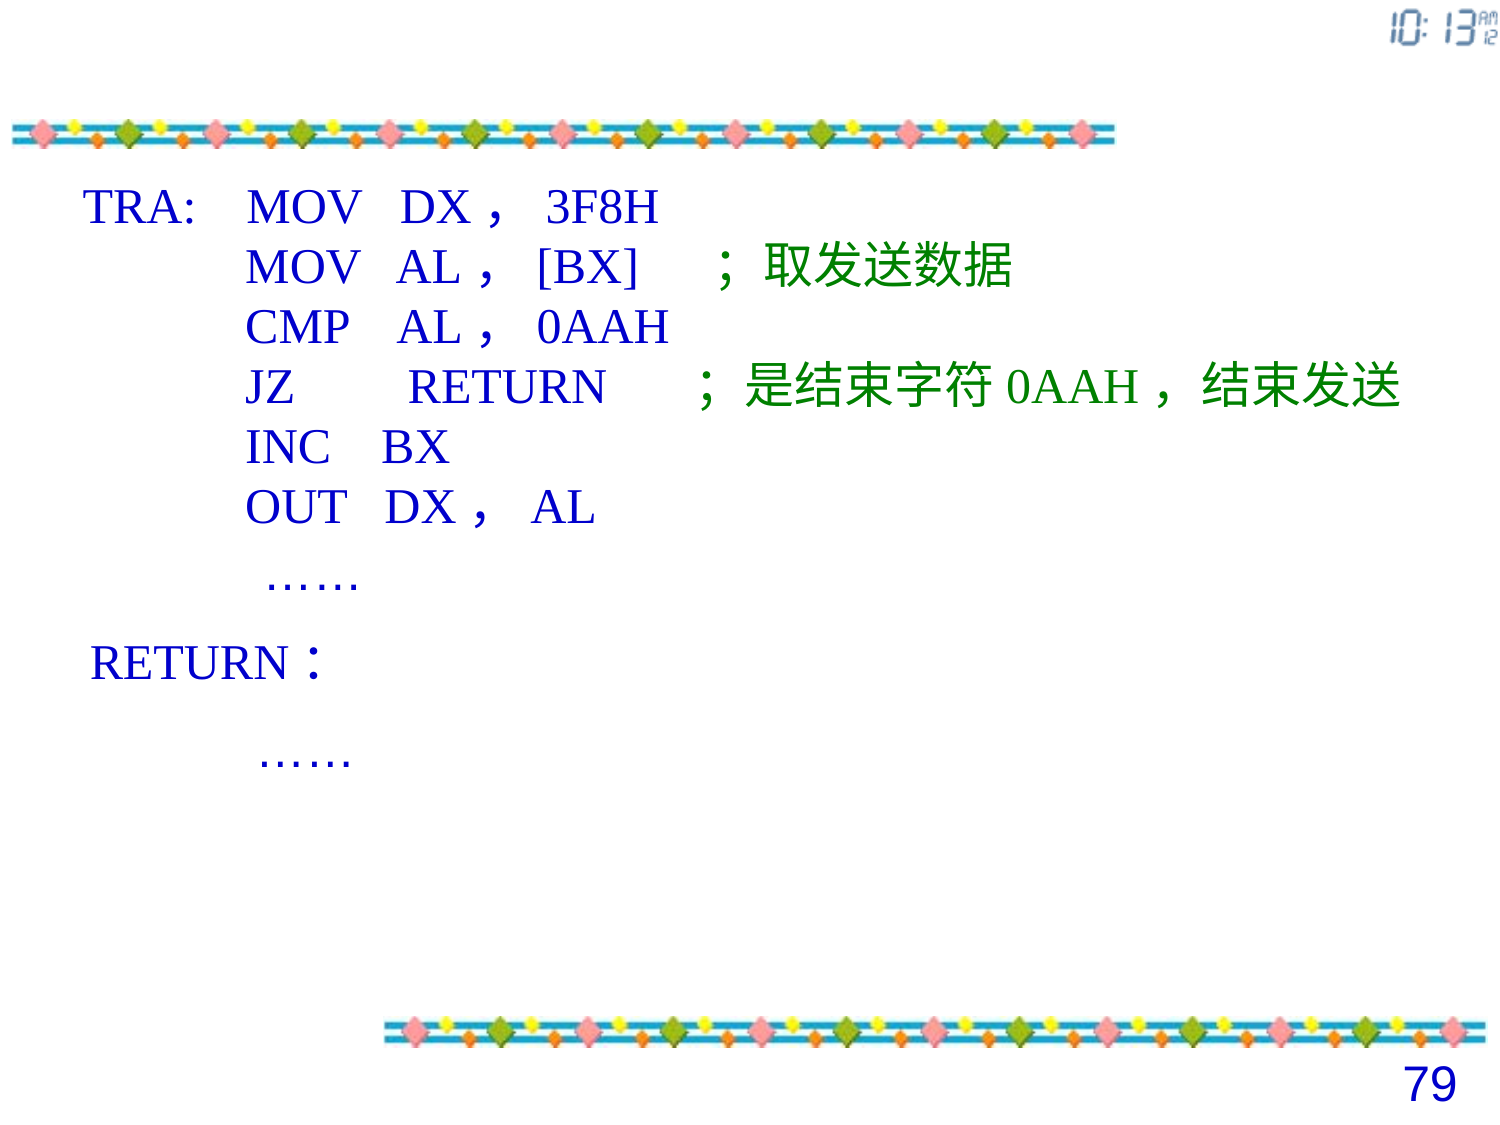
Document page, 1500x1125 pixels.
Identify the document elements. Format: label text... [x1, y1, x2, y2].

text_box RETURN： [74, 622, 378, 697]
picture [1371, 0, 1500, 56]
text_box …… [247, 532, 418, 608]
picture [11, 119, 1117, 149]
text_box TRA: MOV DX，3F8H MOV AL，[BX] ；取发送数据 CMP AL，0AAH JZ RETURN ；是结束字符0AAH，结束发送 INC BX OUT DX，AL [67, 165, 1428, 541]
text_box …… [240, 710, 411, 785]
picture [383, 1016, 1488, 1048]
